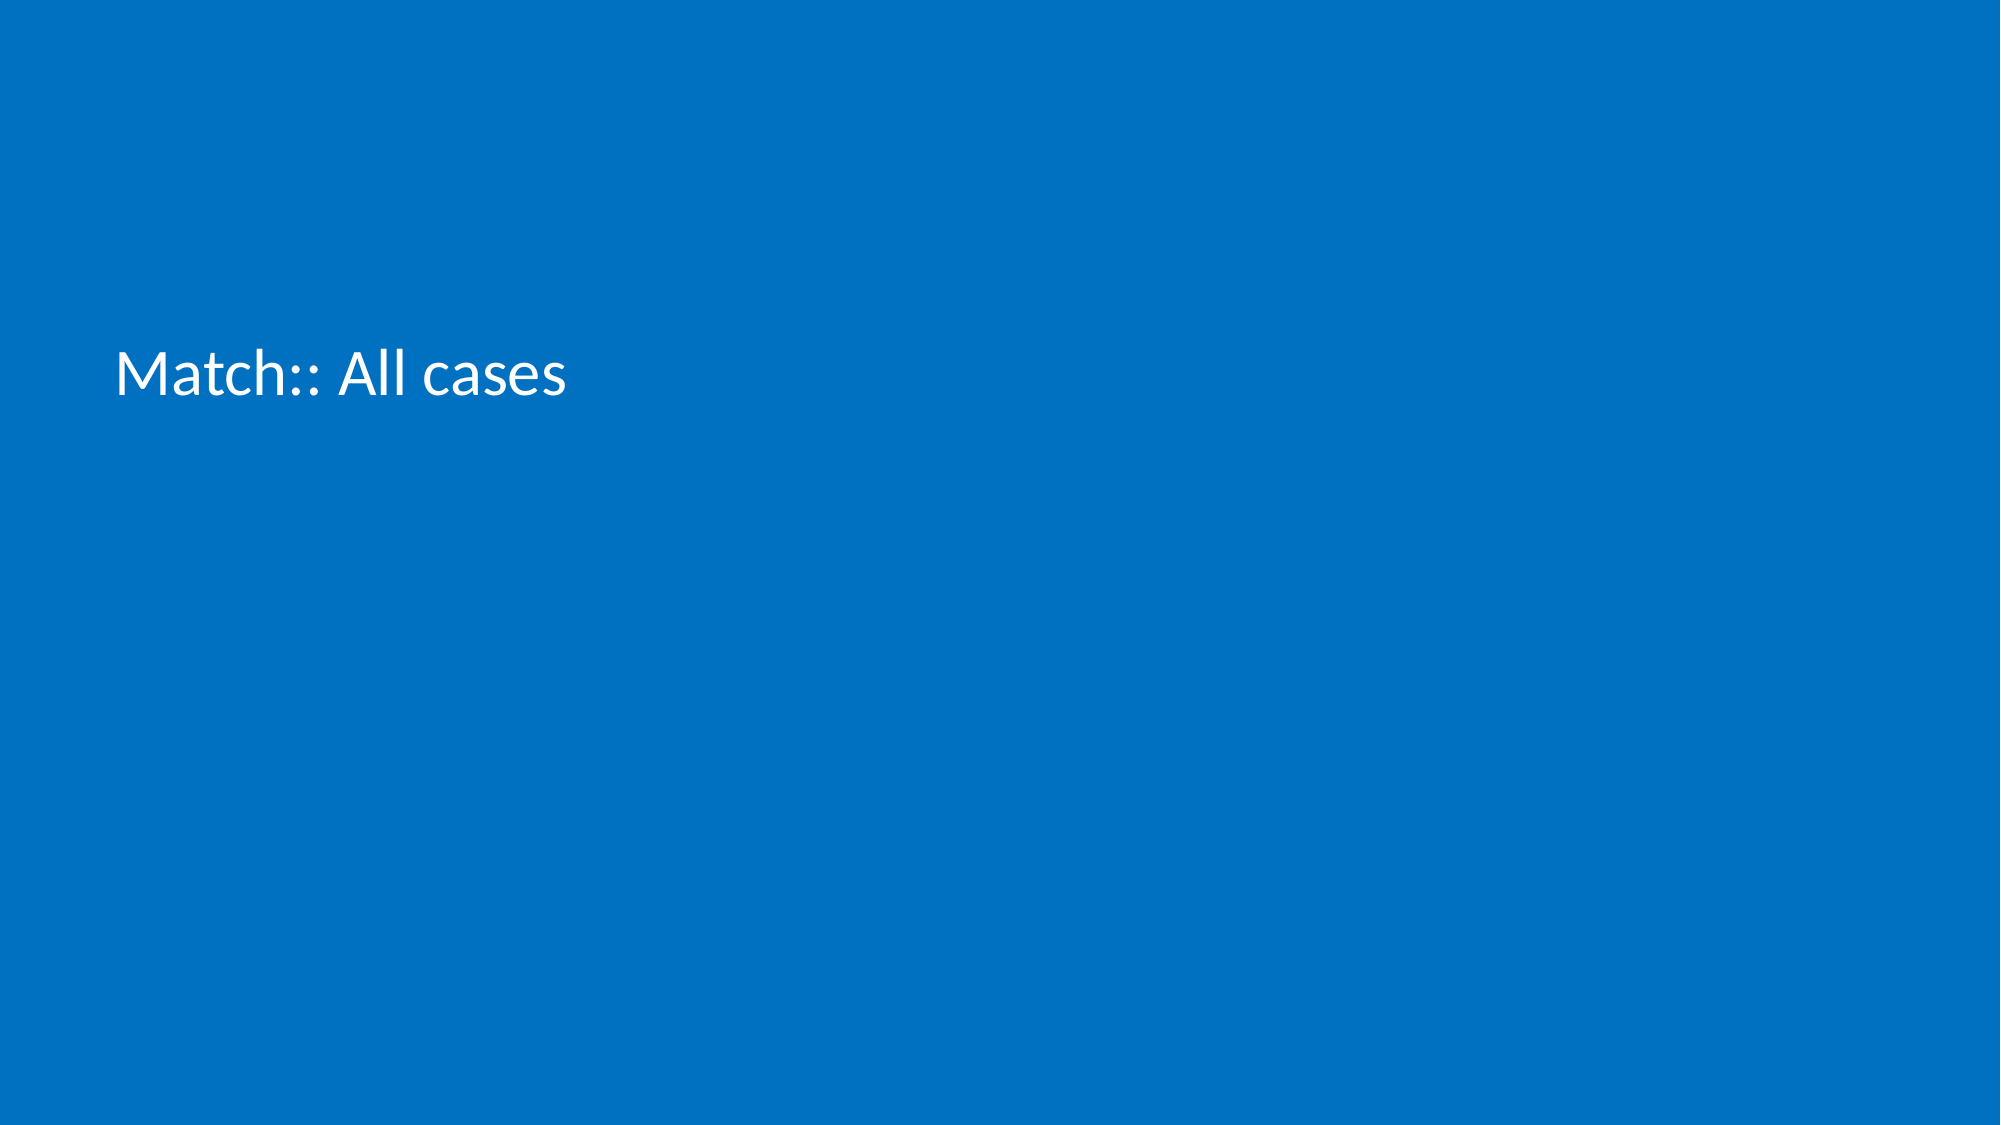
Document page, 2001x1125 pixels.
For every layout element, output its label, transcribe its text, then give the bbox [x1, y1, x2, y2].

title Match:: All cases [99, 275, 1900, 463]
